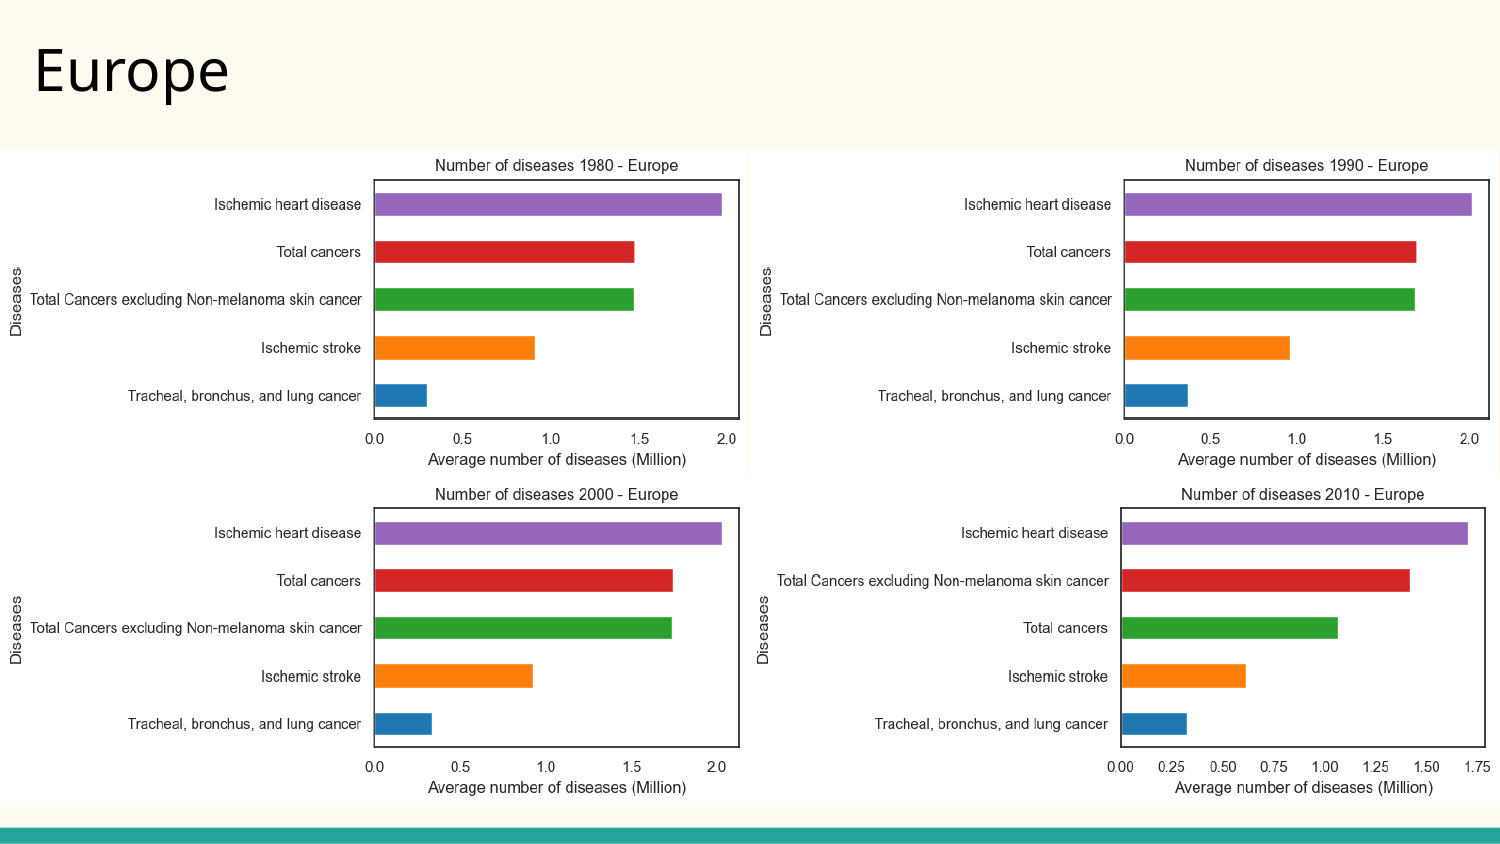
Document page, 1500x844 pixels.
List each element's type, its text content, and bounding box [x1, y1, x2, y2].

title Europe [19, 17, 1417, 119]
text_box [0, 149, 1500, 808]
